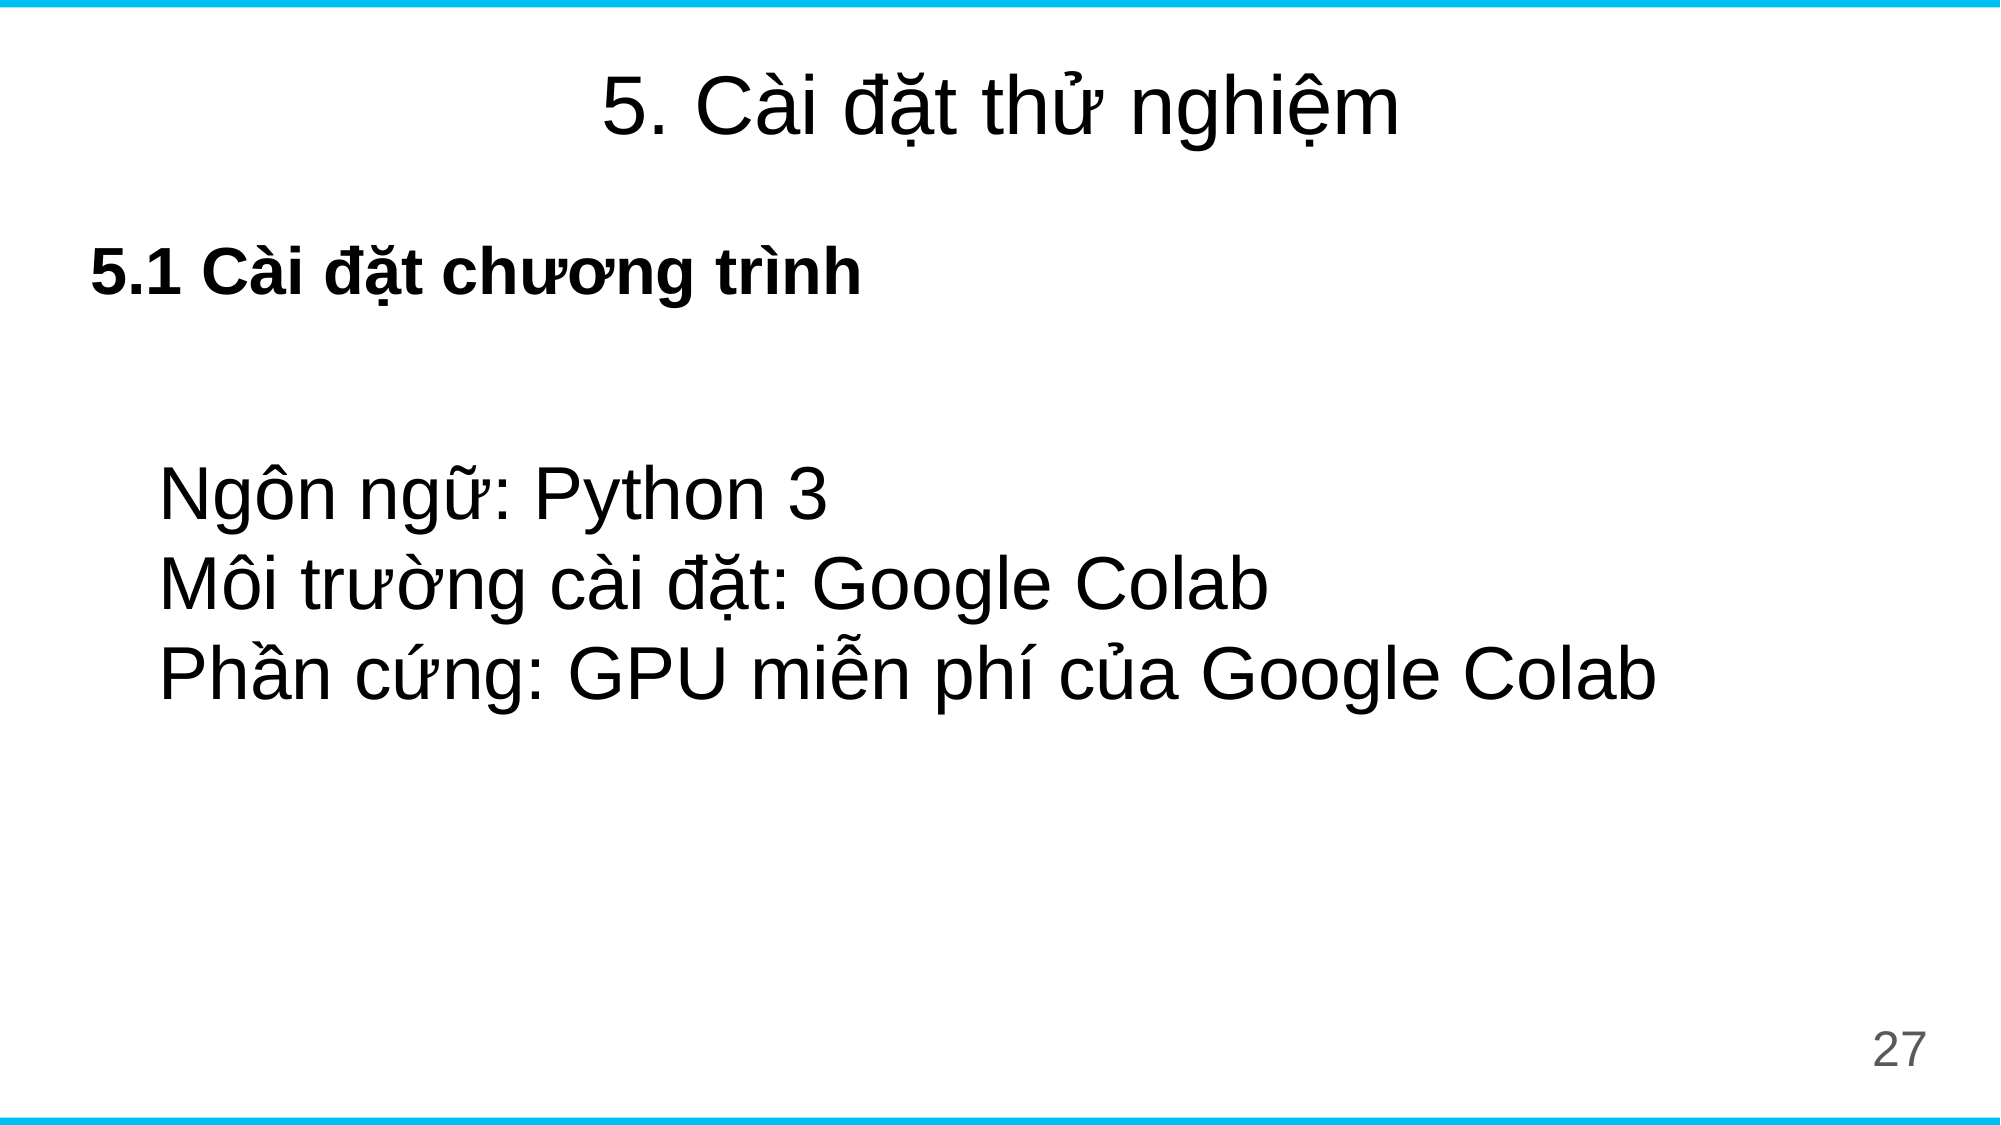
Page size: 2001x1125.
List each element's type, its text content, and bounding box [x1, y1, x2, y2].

text_box 27 [1502, 1020, 1944, 1081]
text_box 5.1 Cài đặt chương trình [75, 220, 919, 316]
text_box Ngôn ngữ: Python 3 Môi trường cài đặt: Google Colab Phần cứng: GPU miễn phí của Google Colab [143, 437, 1861, 813]
list 5. Cài đặt thử nghiệm [53, 47, 1952, 167]
